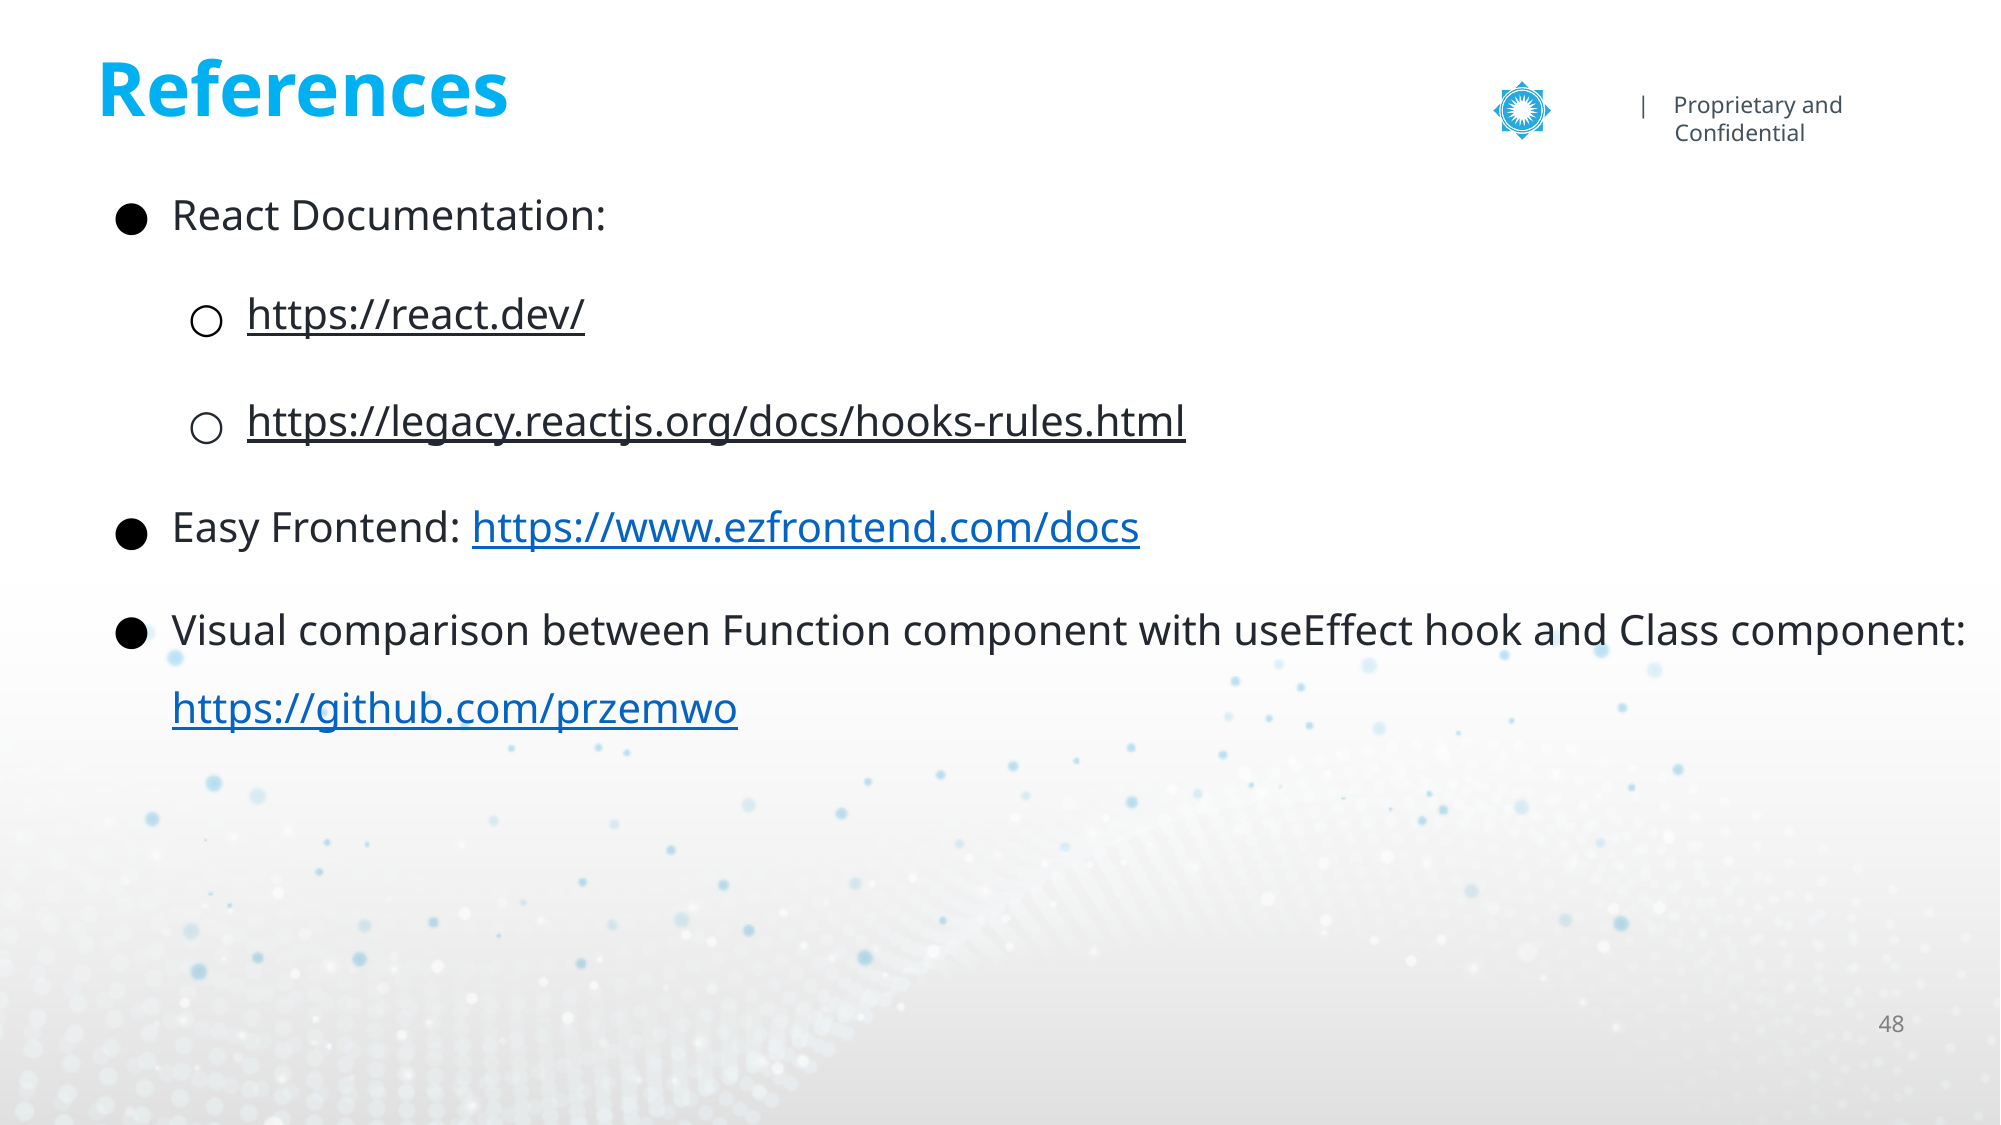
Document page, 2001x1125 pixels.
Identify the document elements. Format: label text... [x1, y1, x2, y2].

text_box React Documentation: https://react.dev/ https://legacy.reactjs.org/docs/hooks-rules.html Easy Frontend: https://www.ezfrontend.com/docs Visual comparison between Function component with useEffect hook and Class component: https://github.com/przemwo [81, 156, 2000, 993]
picture [0, 0, 2000, 1125]
title References [81, 43, 962, 156]
